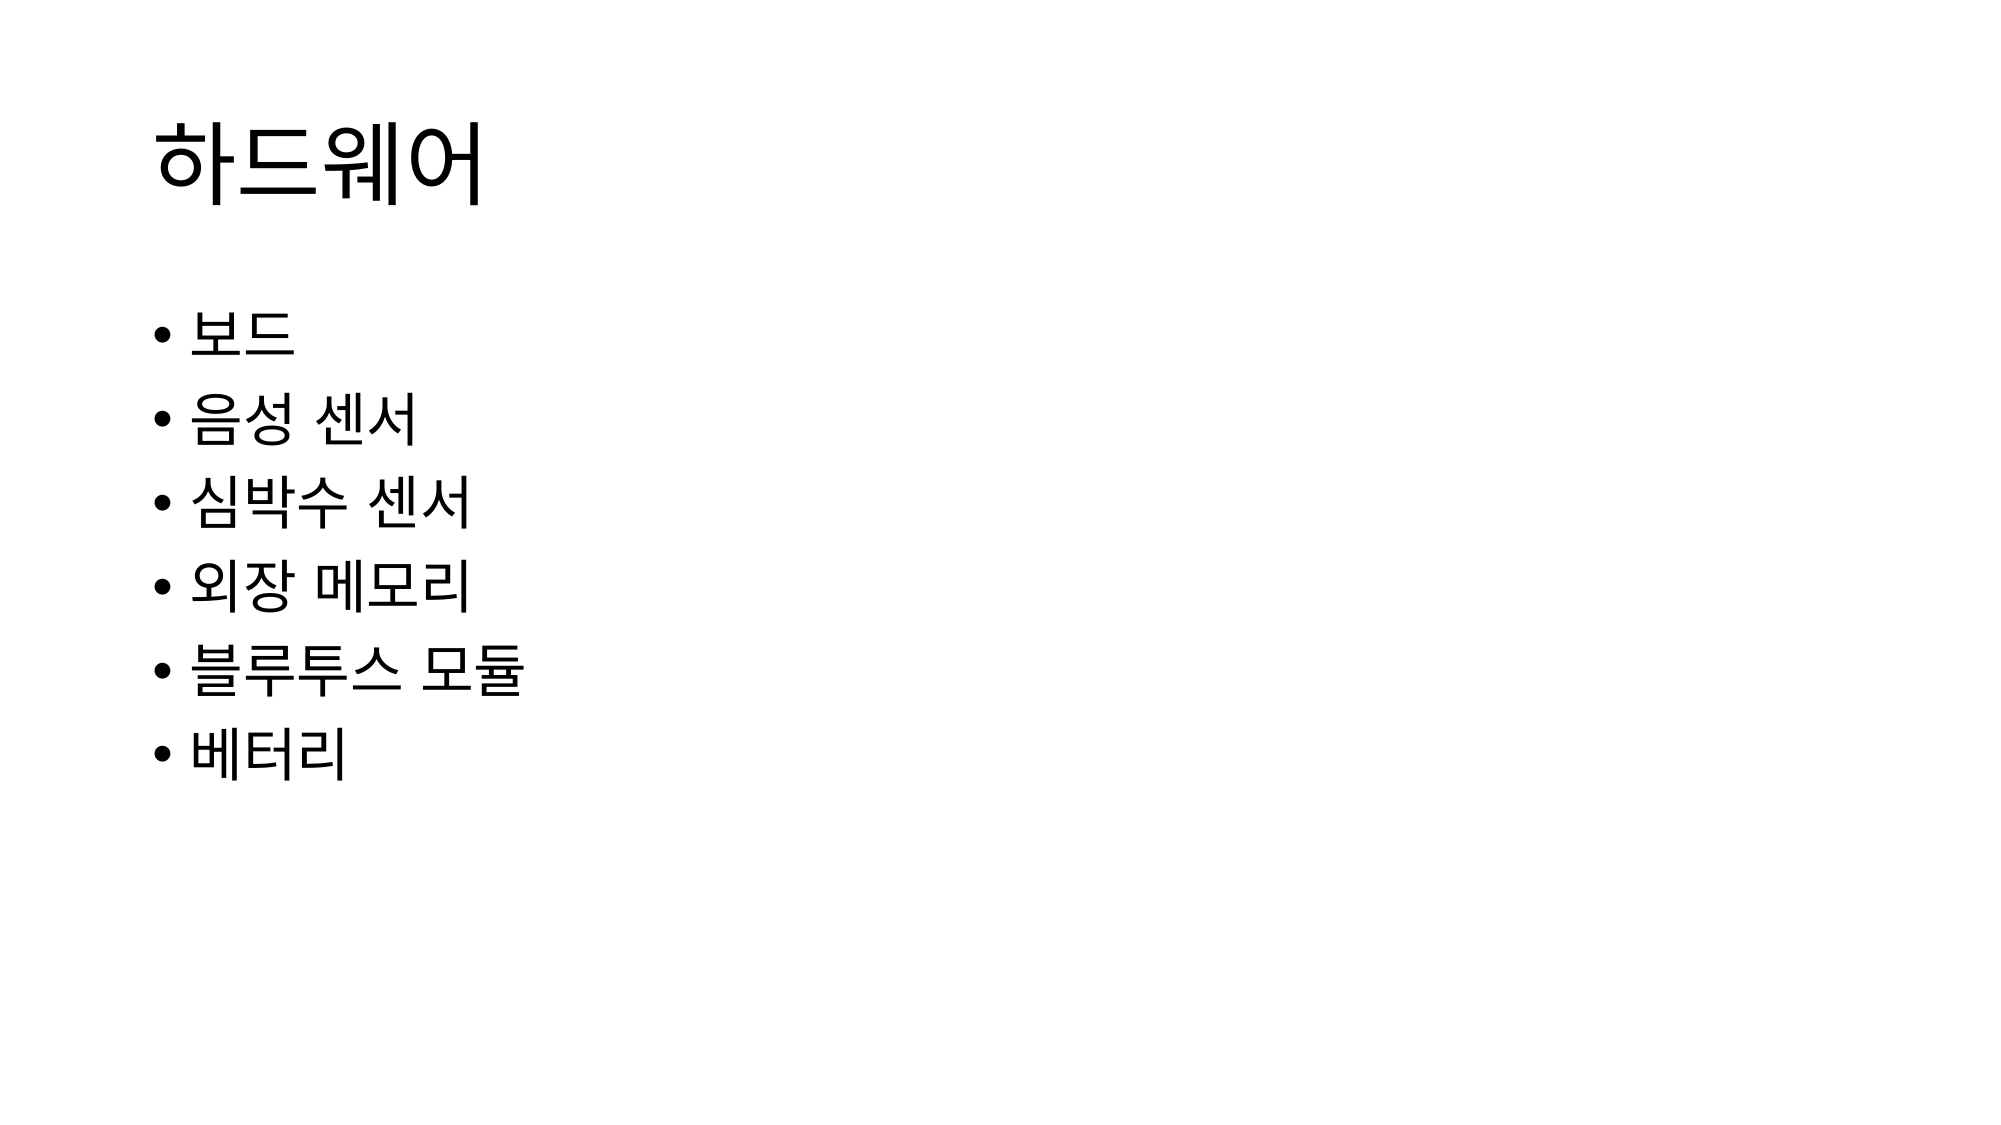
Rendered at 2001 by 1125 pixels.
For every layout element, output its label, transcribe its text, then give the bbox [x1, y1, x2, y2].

title 하드웨어 [137, 59, 1863, 278]
list 보드 음성 센서 심박수 센서 외장 메모리 블루투스 모듈 베터리 [137, 299, 1863, 1014]
